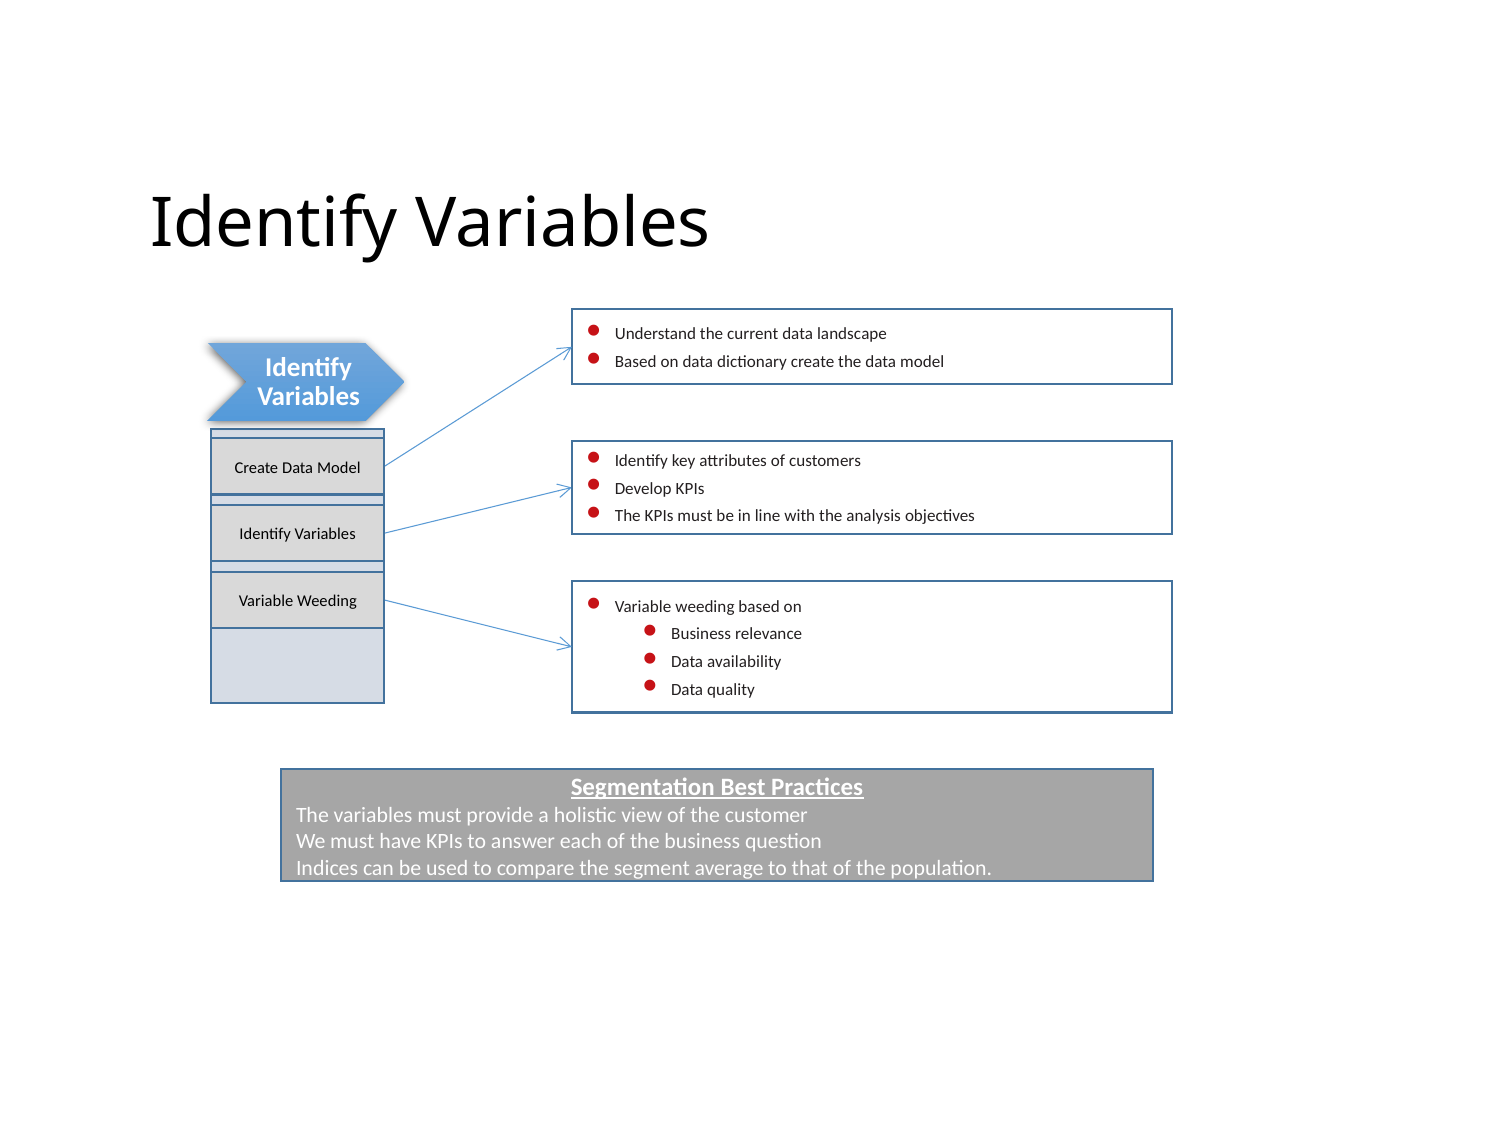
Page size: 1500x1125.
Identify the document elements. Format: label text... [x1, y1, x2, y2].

text_box [210, 629, 385, 704]
text_box Segmentation Best Practices The variables must provide a holistic view of the customer We must have KPIs to answer each of the business question Indices can be used to compare the segment average to that of the population. [280, 768, 1154, 882]
text_box Understand the current data landscape Based on data dictionary create the data model [571, 308, 1173, 385]
text_box Variable weeding based on Business relevance Data availability Data quality [571, 580, 1173, 714]
text_box [210, 431, 384, 437]
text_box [384, 599, 572, 647]
text_box Identify key attributes of customers Develop KPIs The KPIs must be in line with the analysis objectives [571, 440, 1173, 535]
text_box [207, 336, 405, 431]
text_box Identify Variables [210, 504, 385, 562]
text_box Create Data Model [210, 437, 385, 496]
text_box [210, 496, 384, 504]
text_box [384, 346, 572, 467]
text_box [210, 562, 385, 571]
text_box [384, 487, 572, 534]
text_box Variable Weeding [210, 571, 385, 629]
title Identify Variables [135, 175, 1373, 273]
